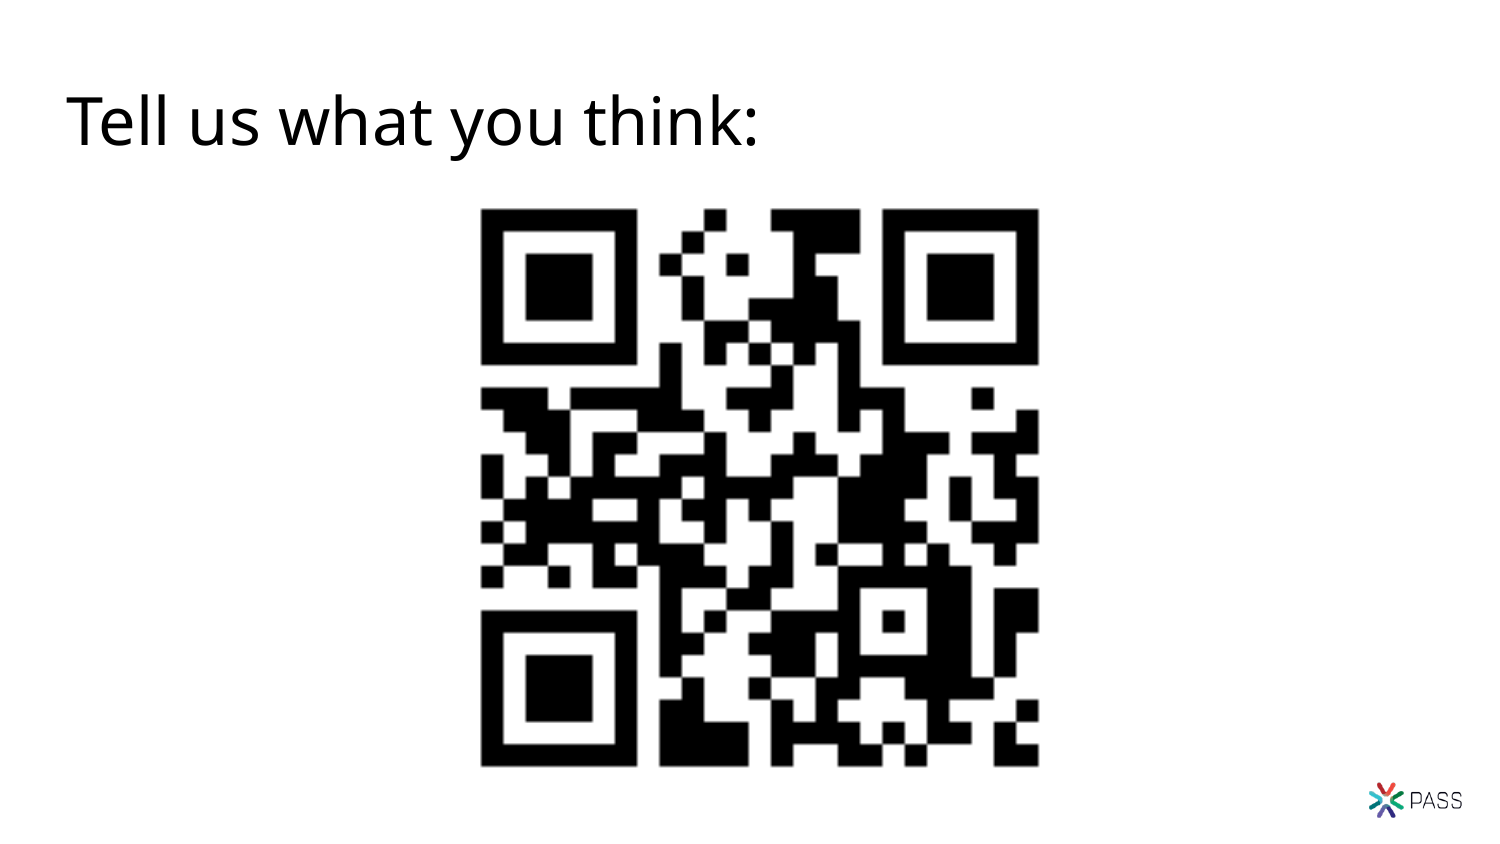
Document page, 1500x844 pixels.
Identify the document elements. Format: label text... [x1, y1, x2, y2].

picture [444, 172, 1081, 810]
text_box Tell us what you think: [51, 71, 828, 173]
picture [1367, 780, 1463, 820]
